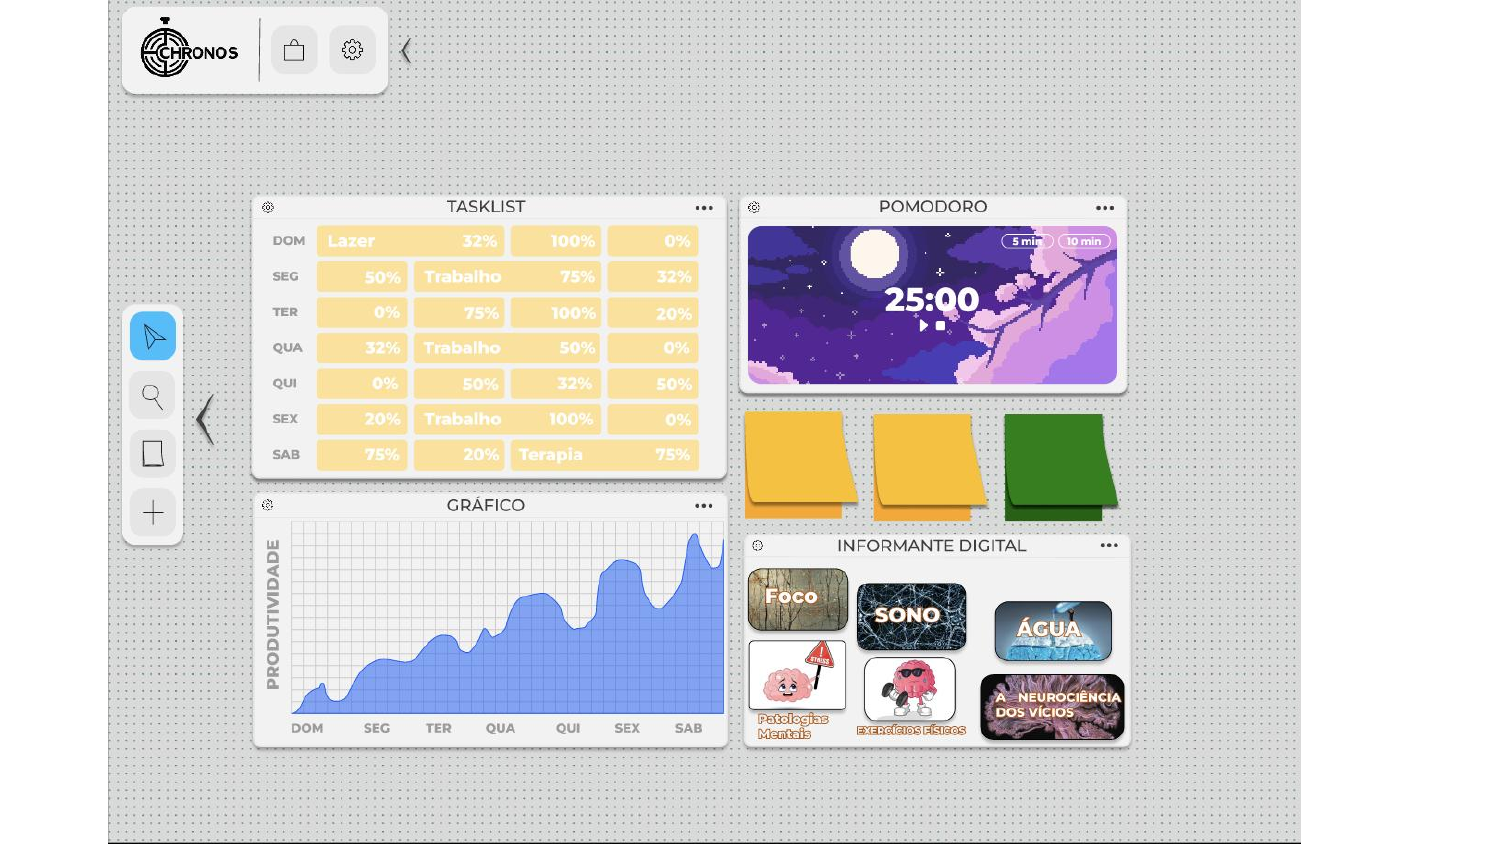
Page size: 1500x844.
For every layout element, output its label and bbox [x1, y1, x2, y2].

picture [108, 0, 1301, 844]
